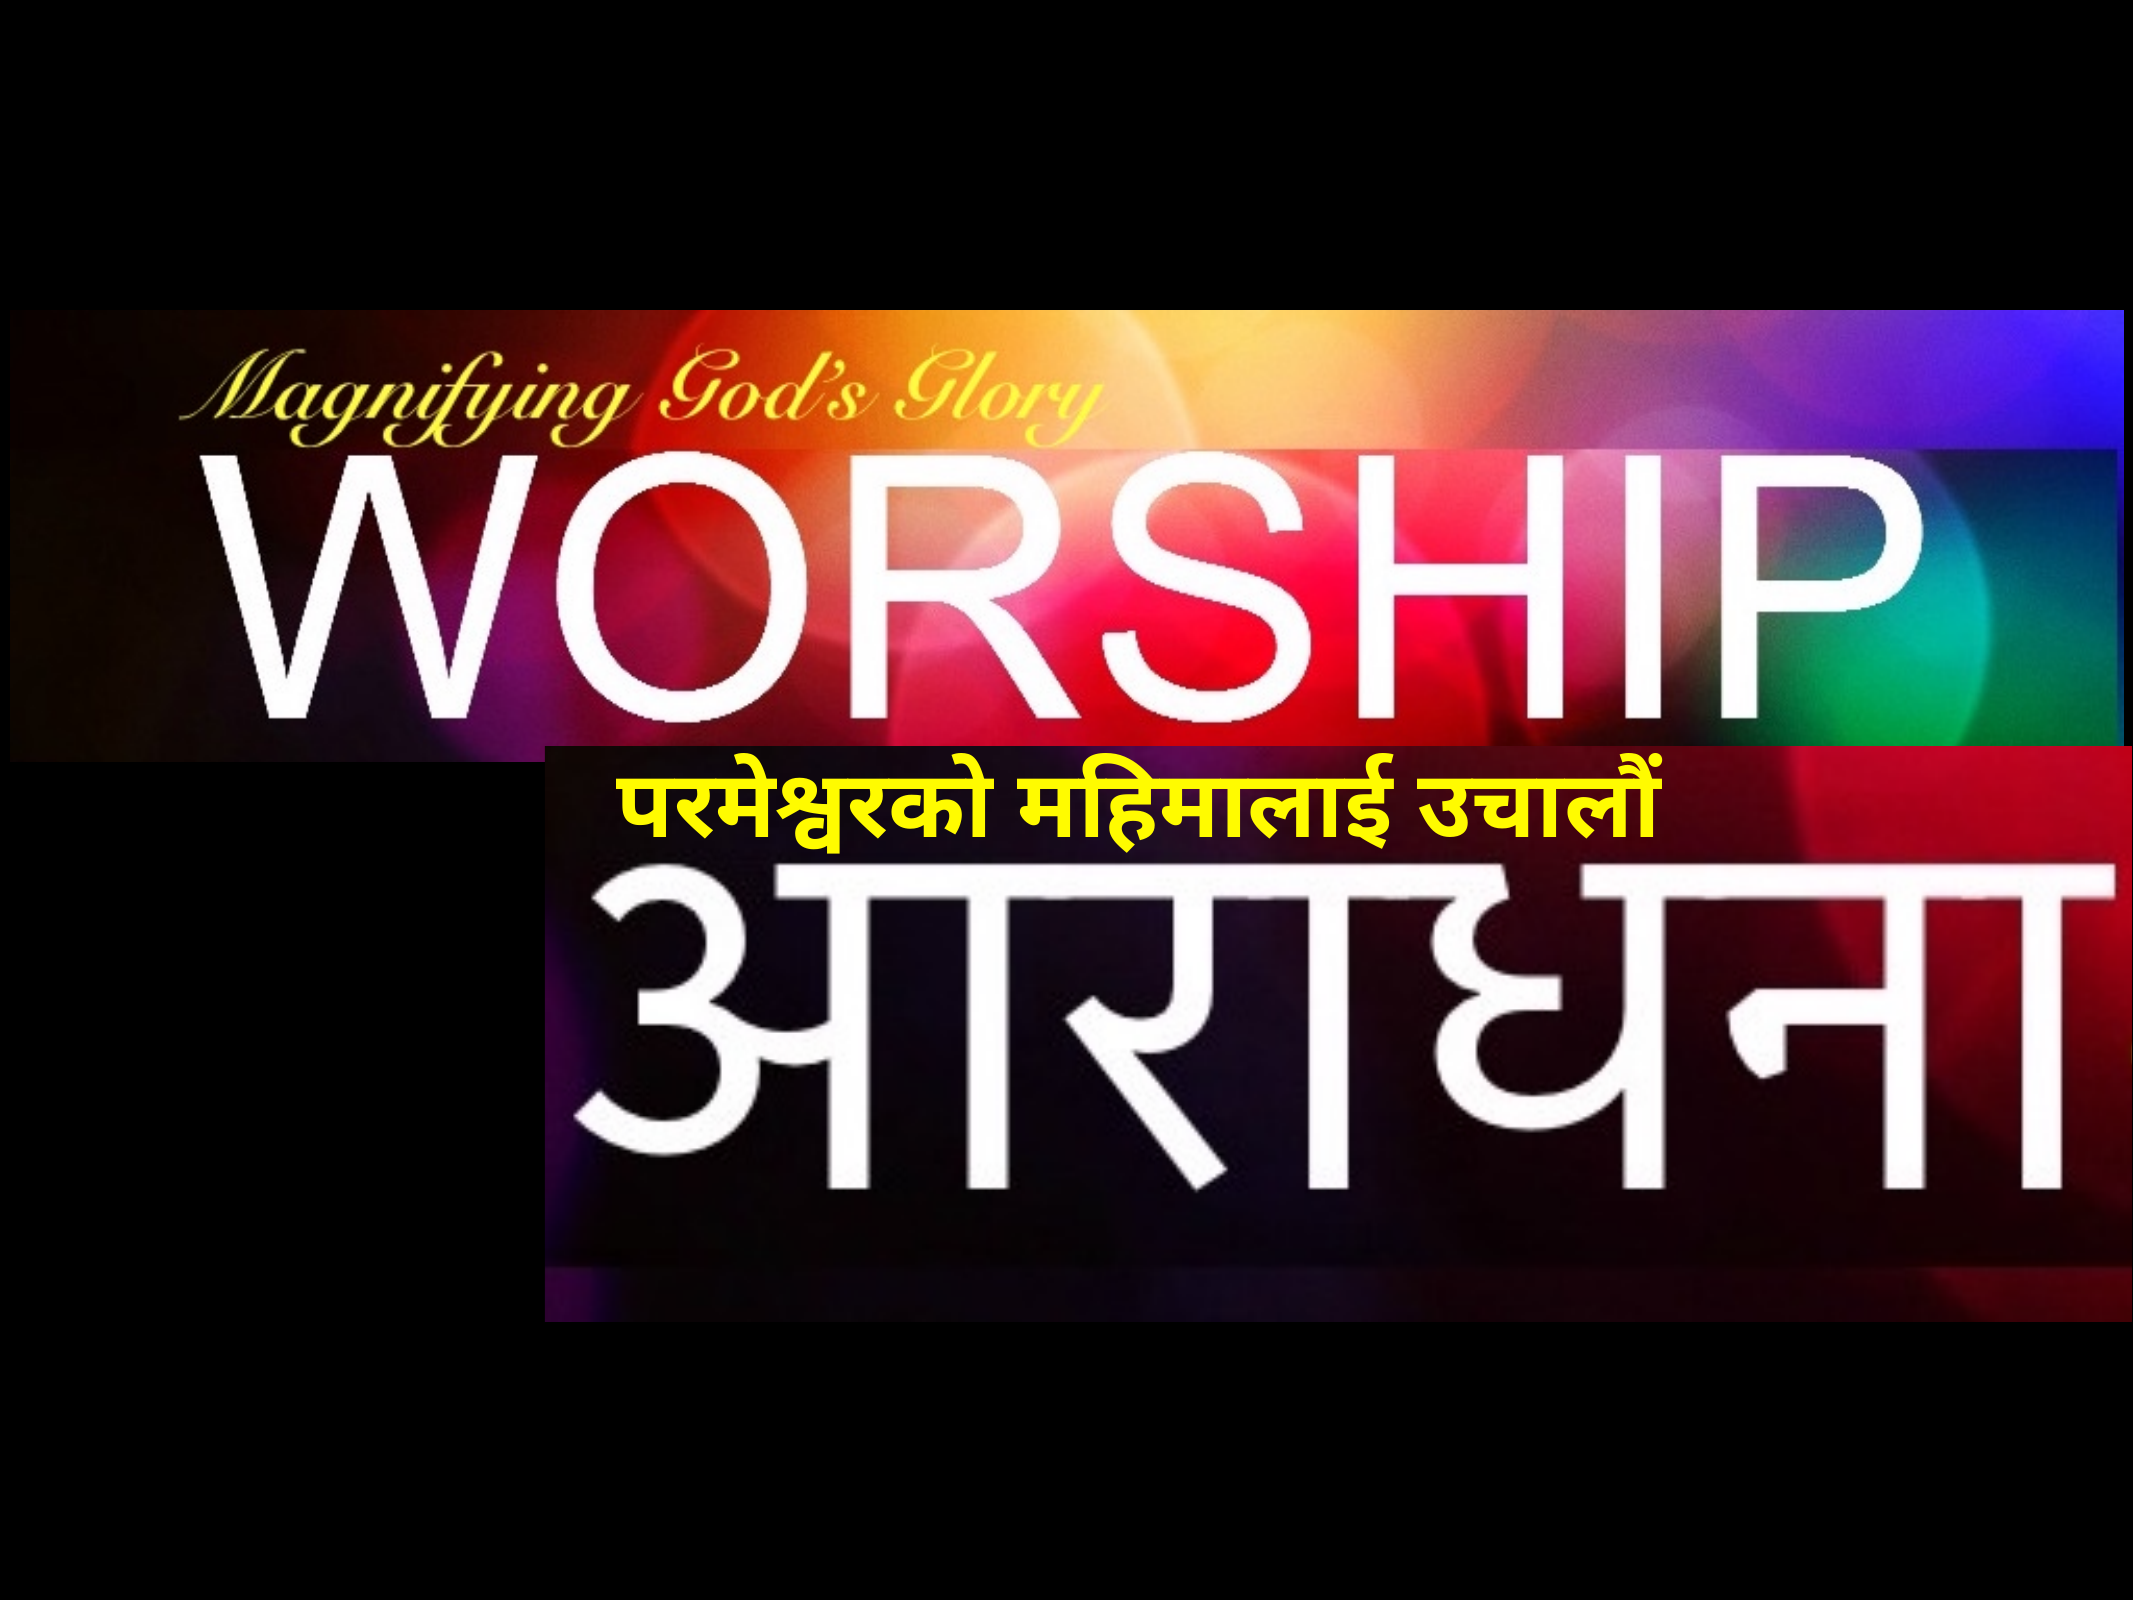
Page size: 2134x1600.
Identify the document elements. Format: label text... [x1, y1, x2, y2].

text_box परमेश्वरको महिमालाई उचालौं [2125, 735, 2134, 865]
picture [9, 310, 2133, 1323]
